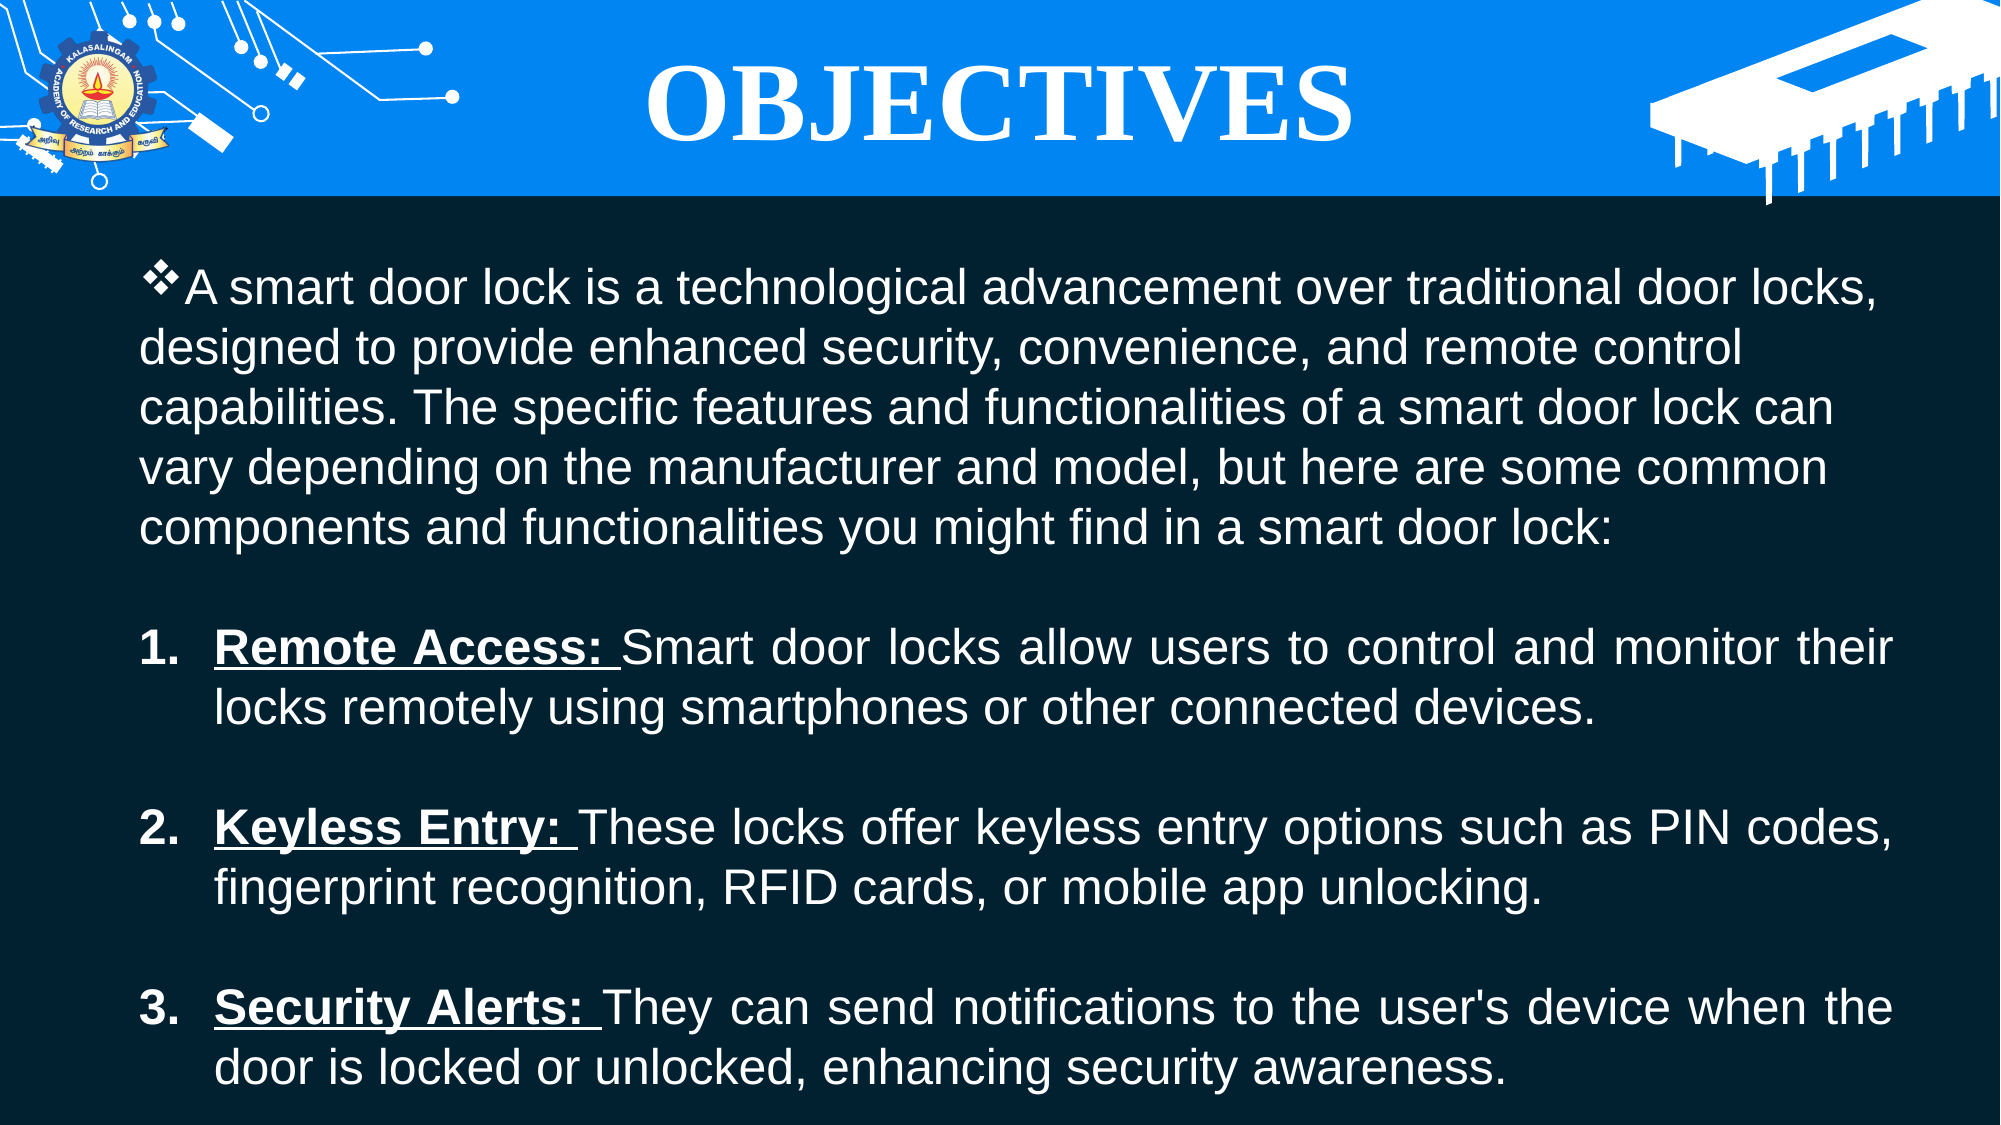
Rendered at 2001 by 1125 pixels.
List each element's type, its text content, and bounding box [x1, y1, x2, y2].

picture [23, 29, 176, 164]
text_box A smart door lock is a technological advancement over traditional door locks, designed to provide enhanced security, convenience, and remote control capabilities. The specific features and functionalities of a smart door lock can vary depending on the manufacturer and model, but here are some common components and functionalities you might find in a smart door lock: Remote Access: Smart door locks allow users to control and monitor their locks remotely using smartphones or other connected devices. Keyless Entry: These locks offer keyless entry options such as PIN codes, fingerprint recognition, RFID cards, or mobile app unlocking. Security Alerts: They can send notifications to the user's device when the door is locked or unlocked, enhancing security awareness. [124, 246, 1910, 1102]
list OBJECTIVES [176, 44, 1950, 164]
